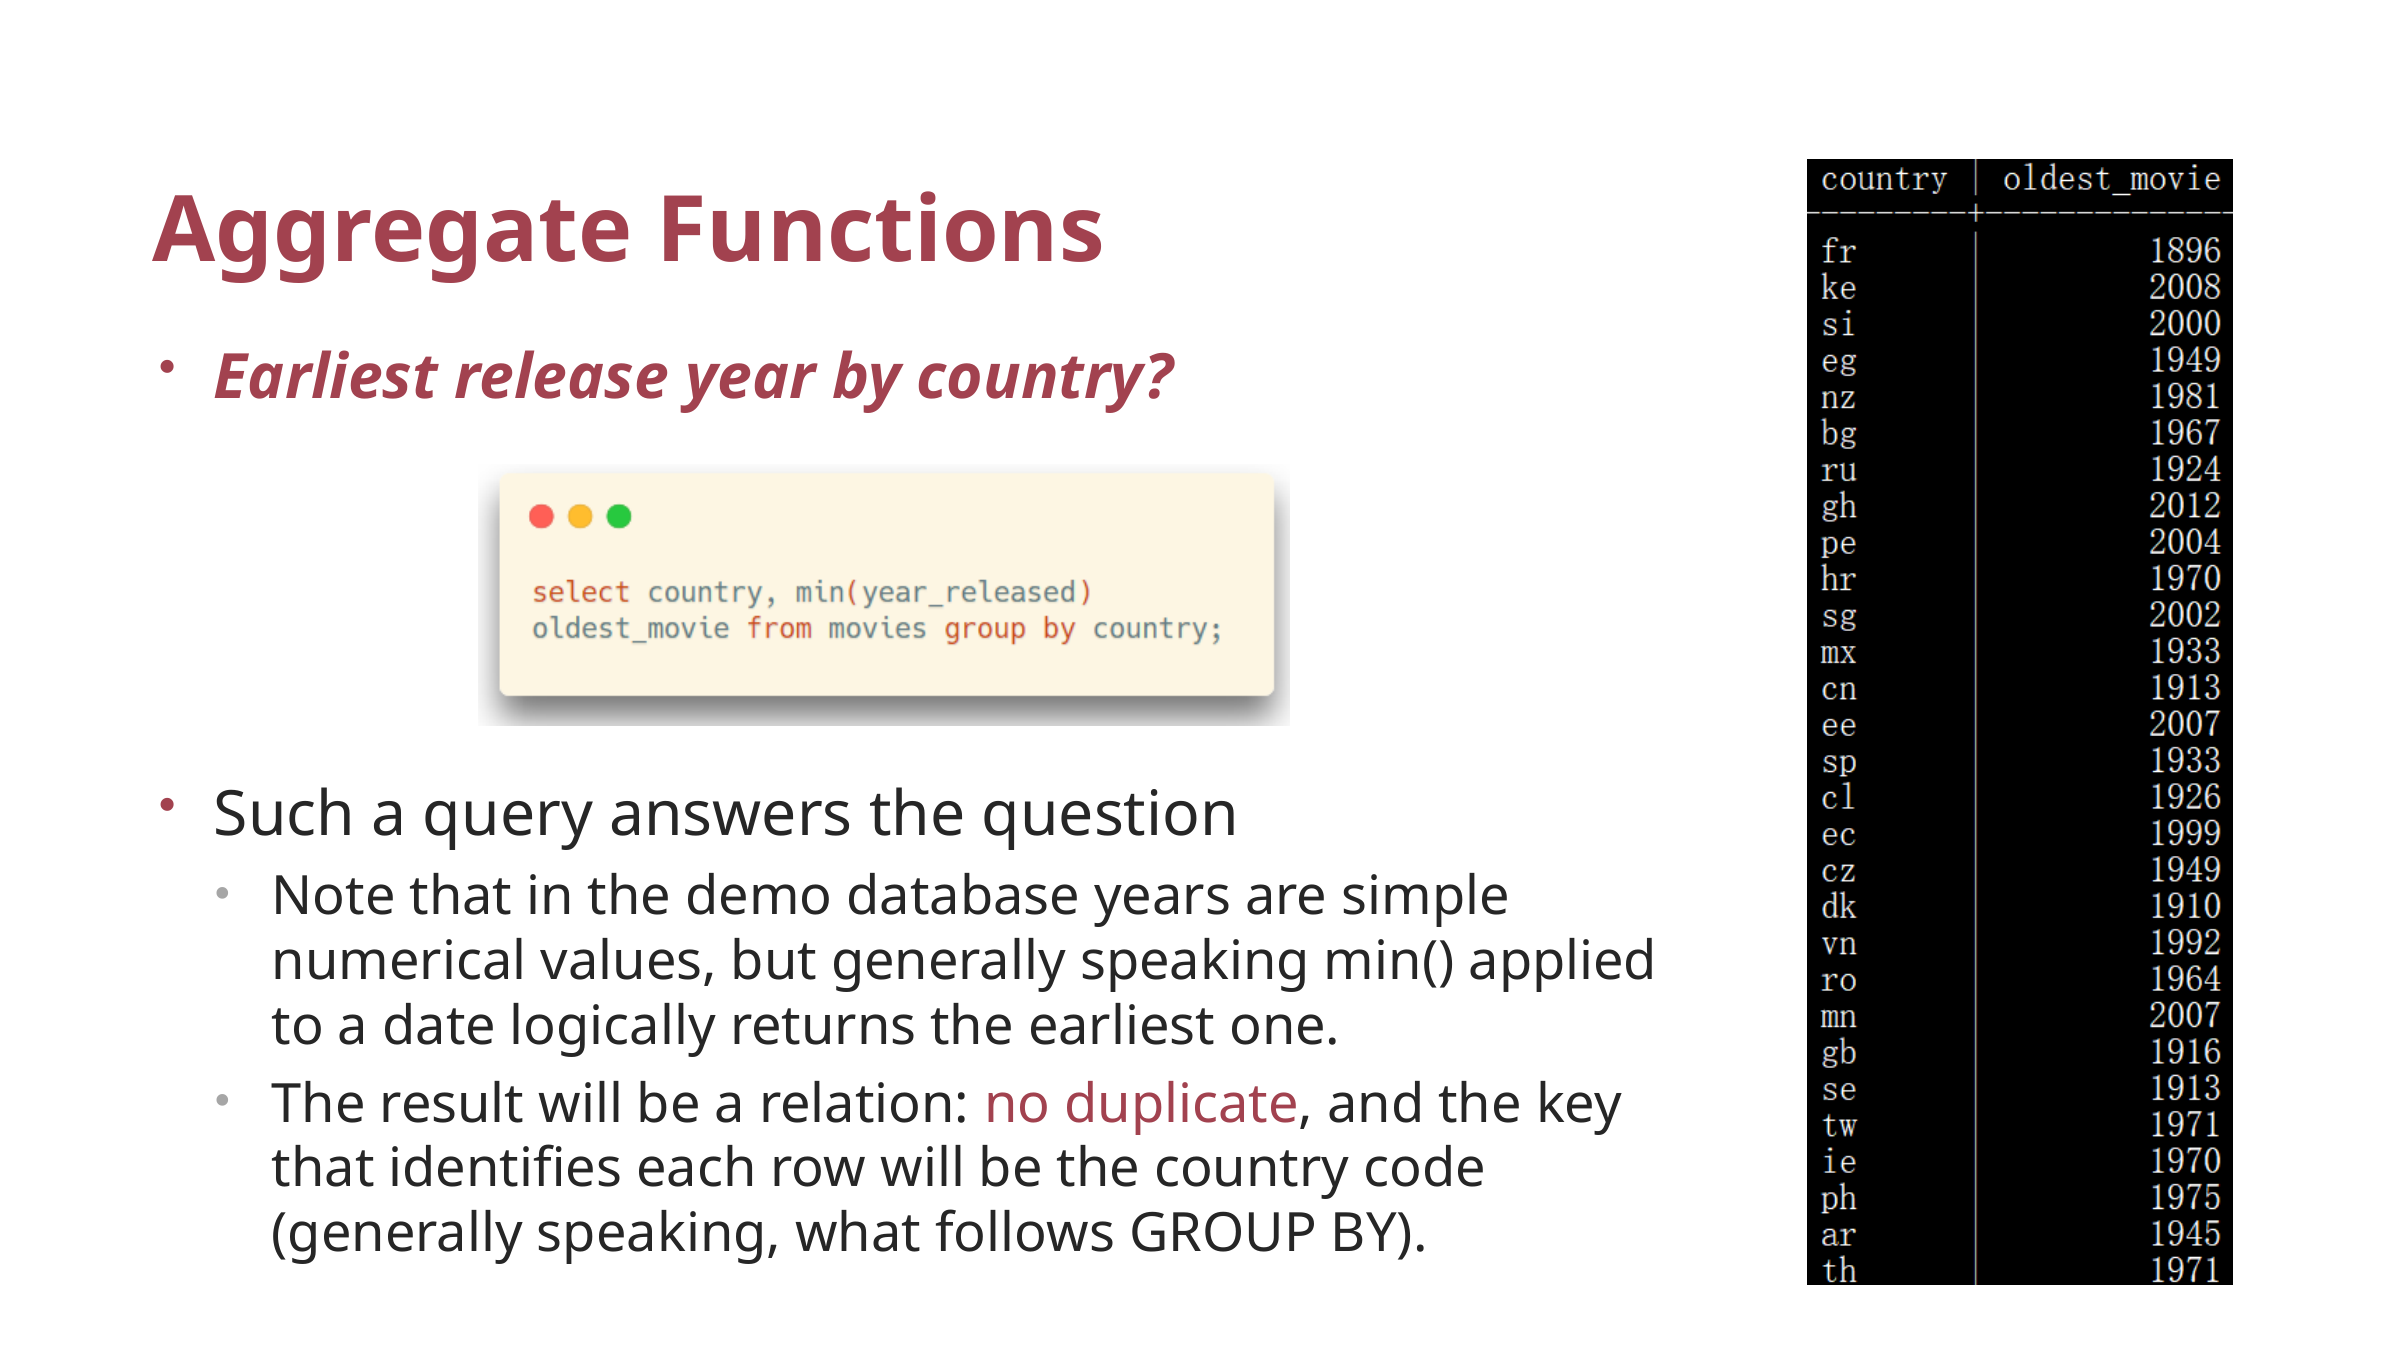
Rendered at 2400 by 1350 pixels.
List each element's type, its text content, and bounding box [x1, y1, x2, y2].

title Aggregate Functions [137, 54, 2263, 288]
picture [478, 464, 1290, 726]
picture [1806, 159, 2233, 1285]
list Earliest release year by country? Such a query answers the question Note that in the demo database years are simple numerical values, but generally speaking min() applied to a date logically returns the earliest one. The result will be a relation: no duplicate, and the key that identifies each row will be the country code (generally speaking, what follows GROUP BY). [137, 324, 1704, 1200]
